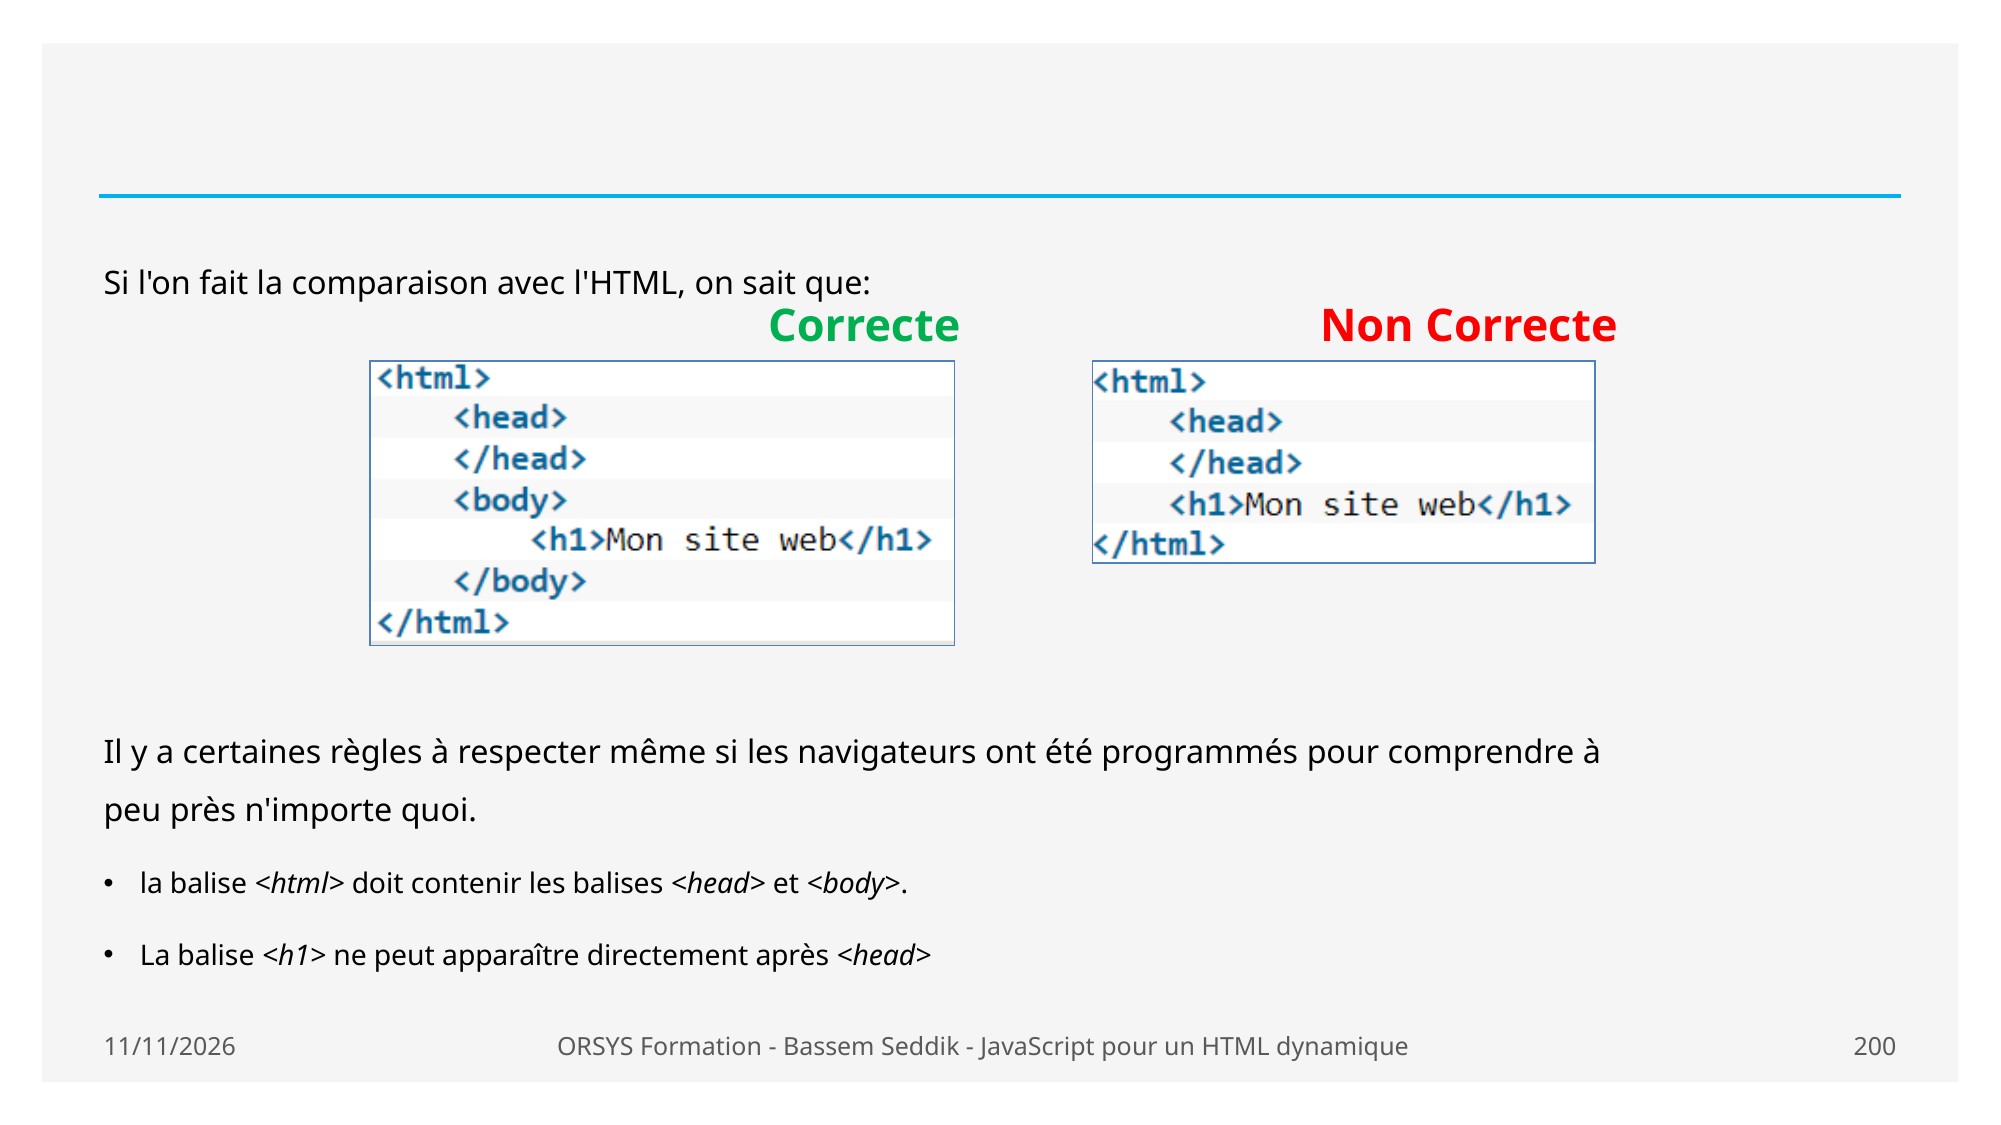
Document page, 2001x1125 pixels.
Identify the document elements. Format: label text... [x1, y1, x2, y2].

picture [1093, 361, 1595, 563]
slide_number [88, 1017, 341, 1078]
picture [370, 361, 954, 645]
footer ORSYS Formation - Bassem Seddik - JavaScript pour un HTML dynamique [341, 1017, 1626, 1078]
slide_number 200 [1626, 1017, 1912, 1078]
text_box Non Correcte [1305, 289, 1633, 358]
text_box Correcte [753, 289, 976, 358]
list Si l'on fait la comparaison avec l'HTML, on sait que: Il y a certaines règles à respecter même si les navigateurs ont été programmés pour comprendre à peu près n'importe quoi. la balise <html> doit contenir les balises <head> et <body>. La balise <h1> ne peut apparaître directement après <head> [88, 235, 1627, 982]
